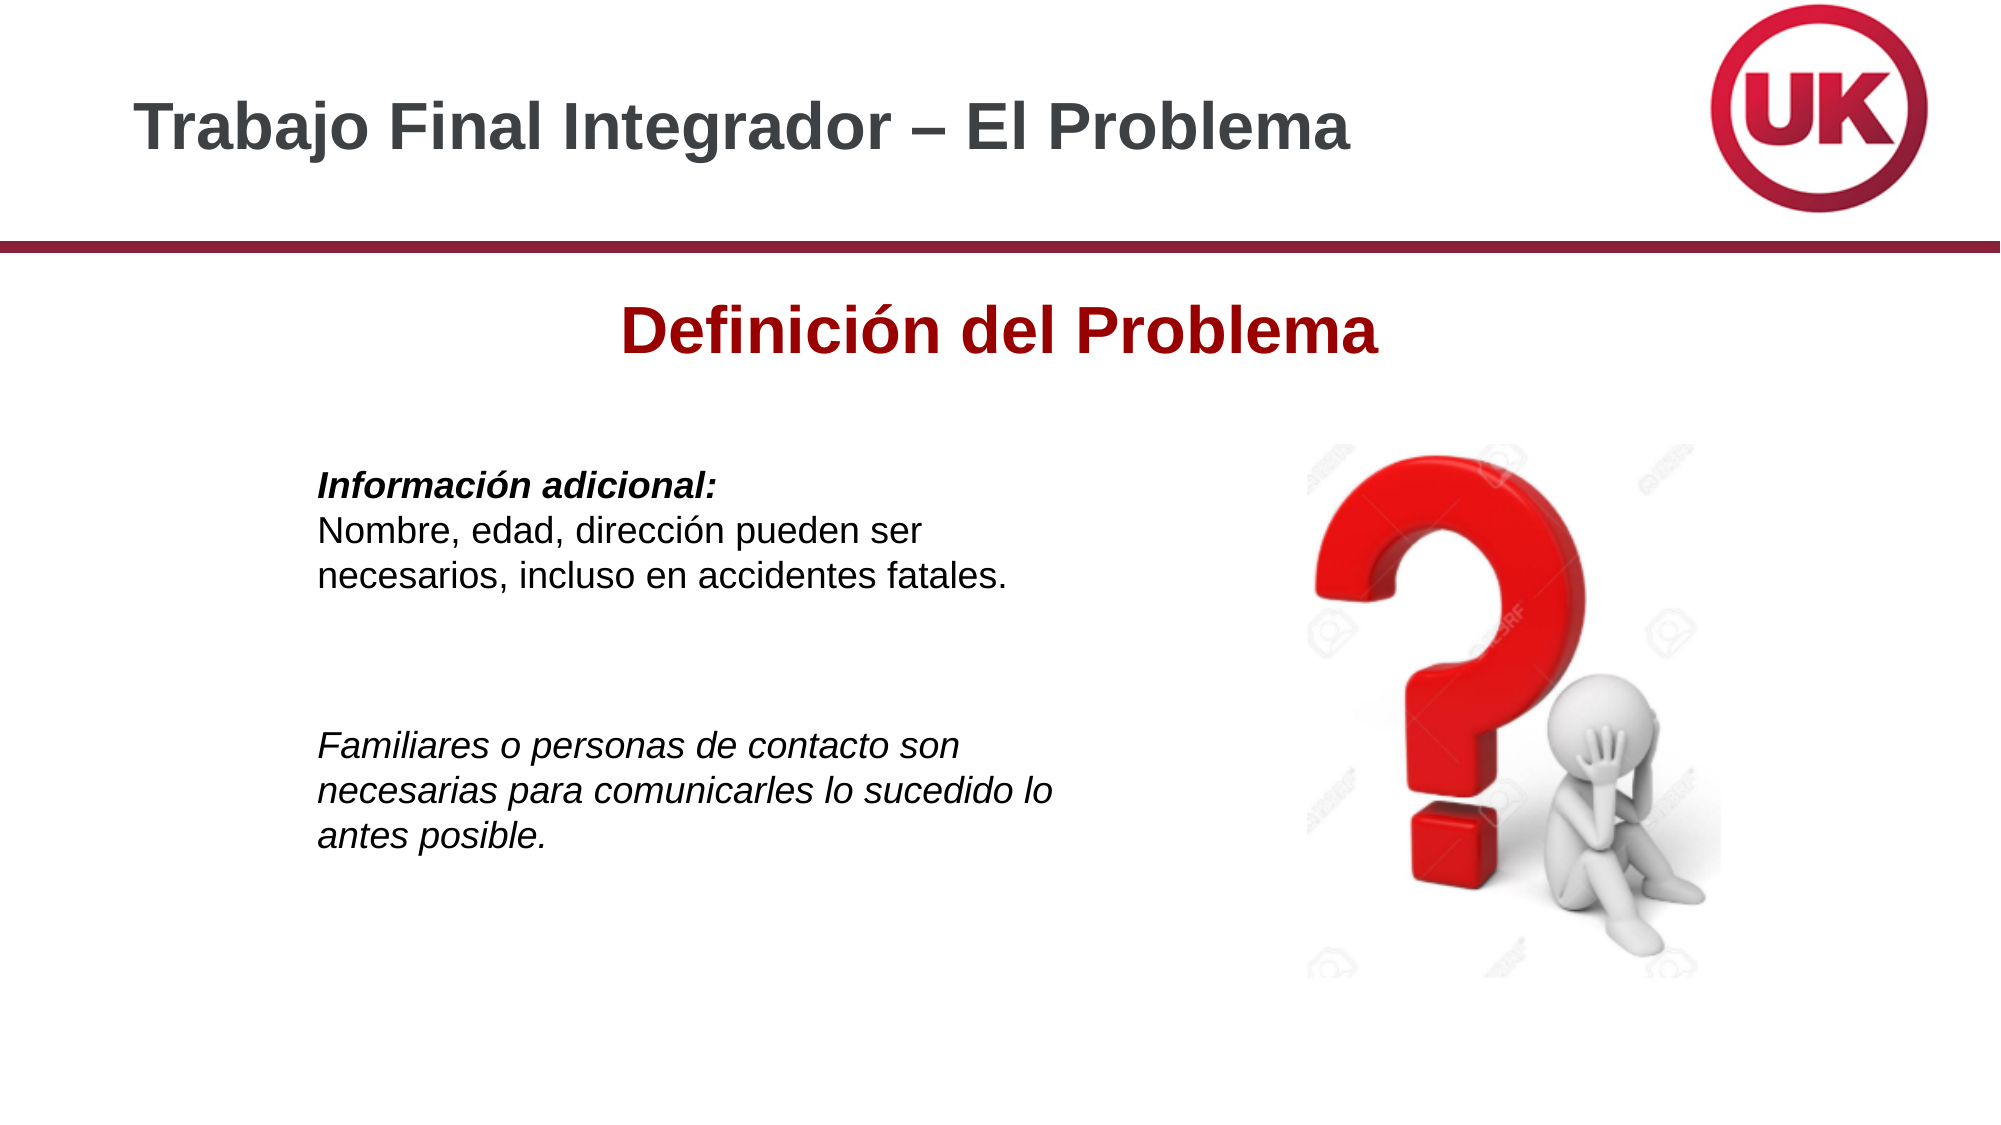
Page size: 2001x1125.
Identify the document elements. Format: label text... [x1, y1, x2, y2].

picture [1706, 0, 1936, 220]
text_box Información adicional: Nombre, edad, dirección pueden ser necesarios, incluso en accidentes fatales. [302, 453, 1124, 604]
text_box Familiares o personas de contacto son necesarias para comunicarles lo sucedido lo antes posible. [302, 714, 1124, 864]
title Trabajo Final Integrador – El Problema [99, 31, 1674, 171]
picture [1306, 444, 1722, 978]
text_box [0, 243, 2000, 251]
text_box Definición del Problema [0, 294, 2000, 399]
